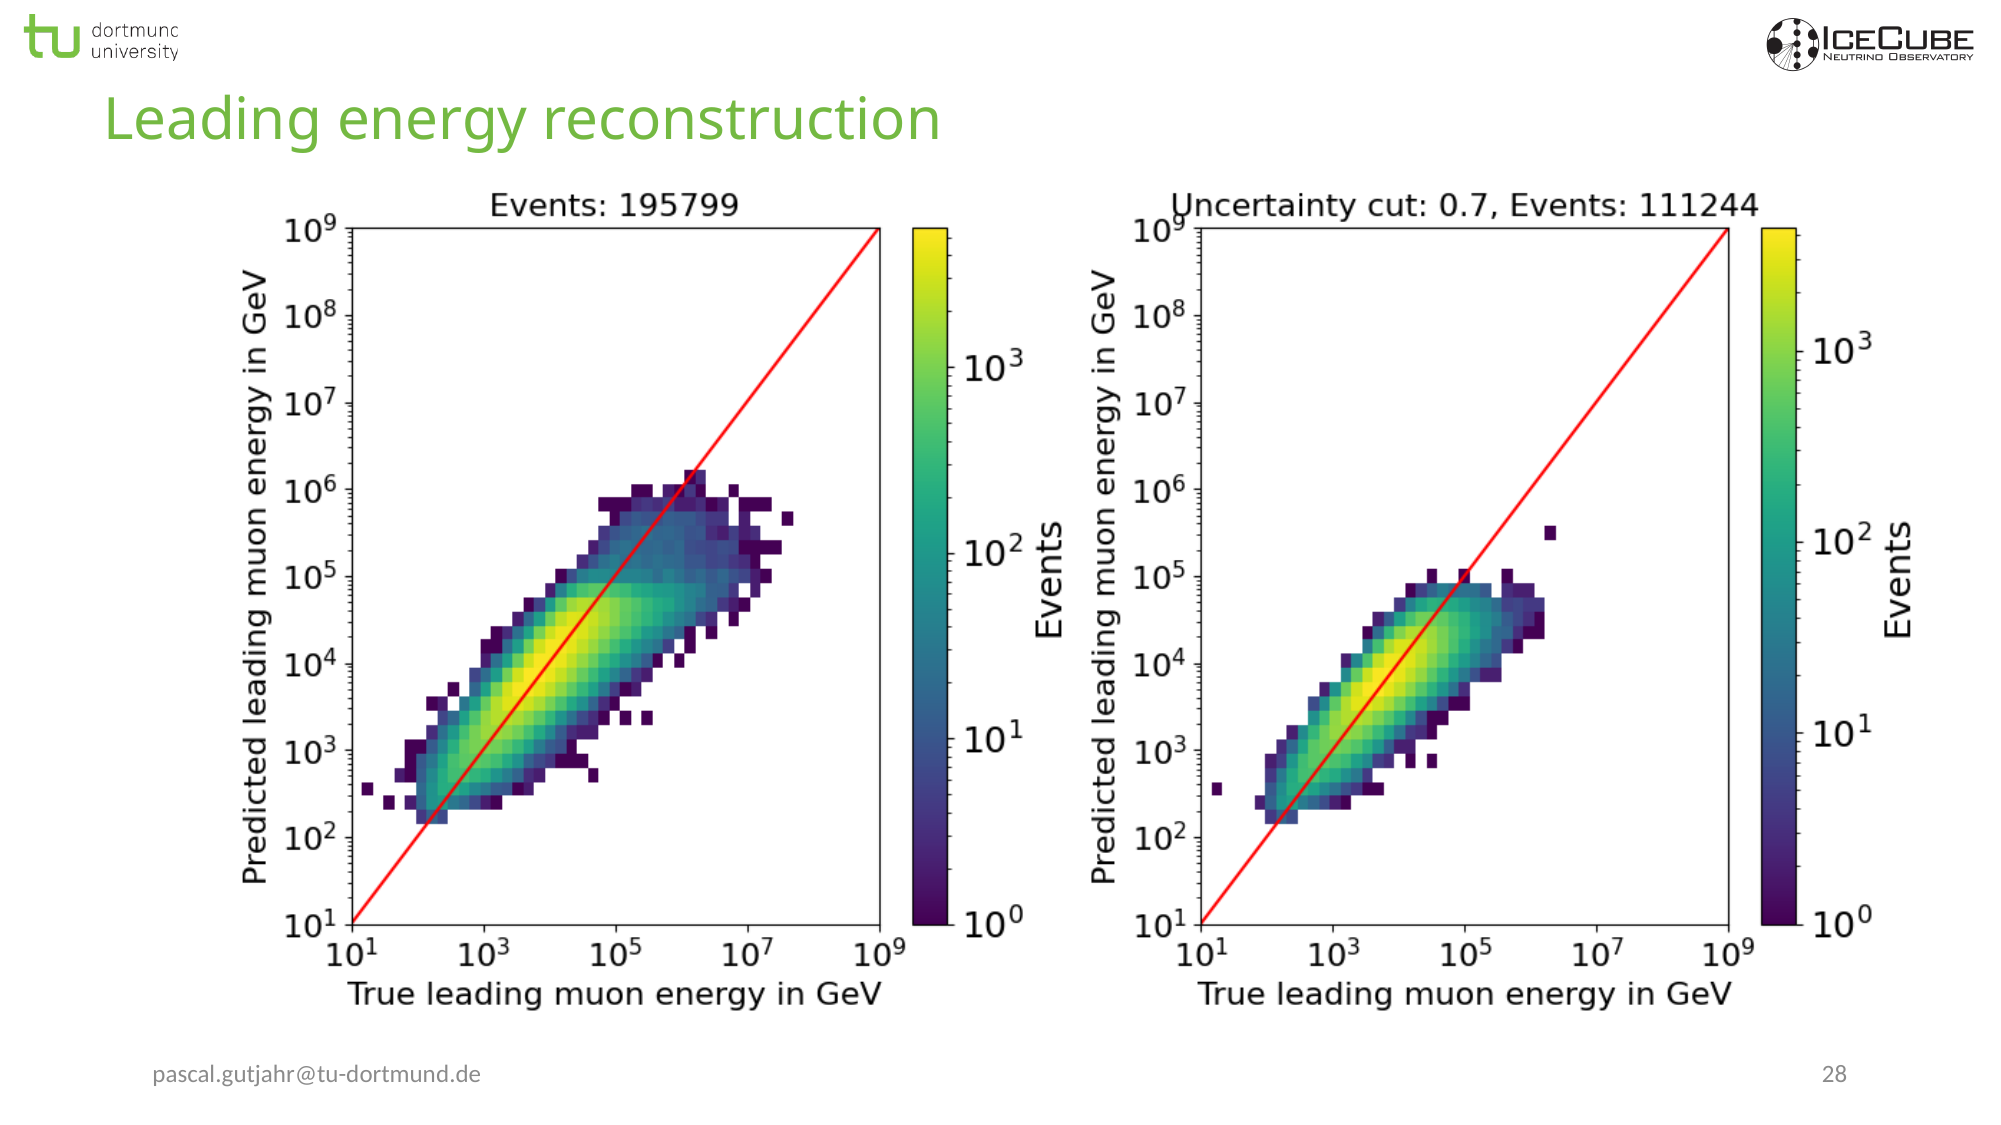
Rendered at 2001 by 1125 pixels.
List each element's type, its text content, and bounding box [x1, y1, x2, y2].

slide_number 28 [1412, 1042, 1863, 1103]
slide_number pascal.gutjahr@tu-dortmund.de [137, 1042, 588, 1103]
picture [230, 179, 1929, 1025]
title Leading energy reconstruction [88, 59, 1977, 182]
